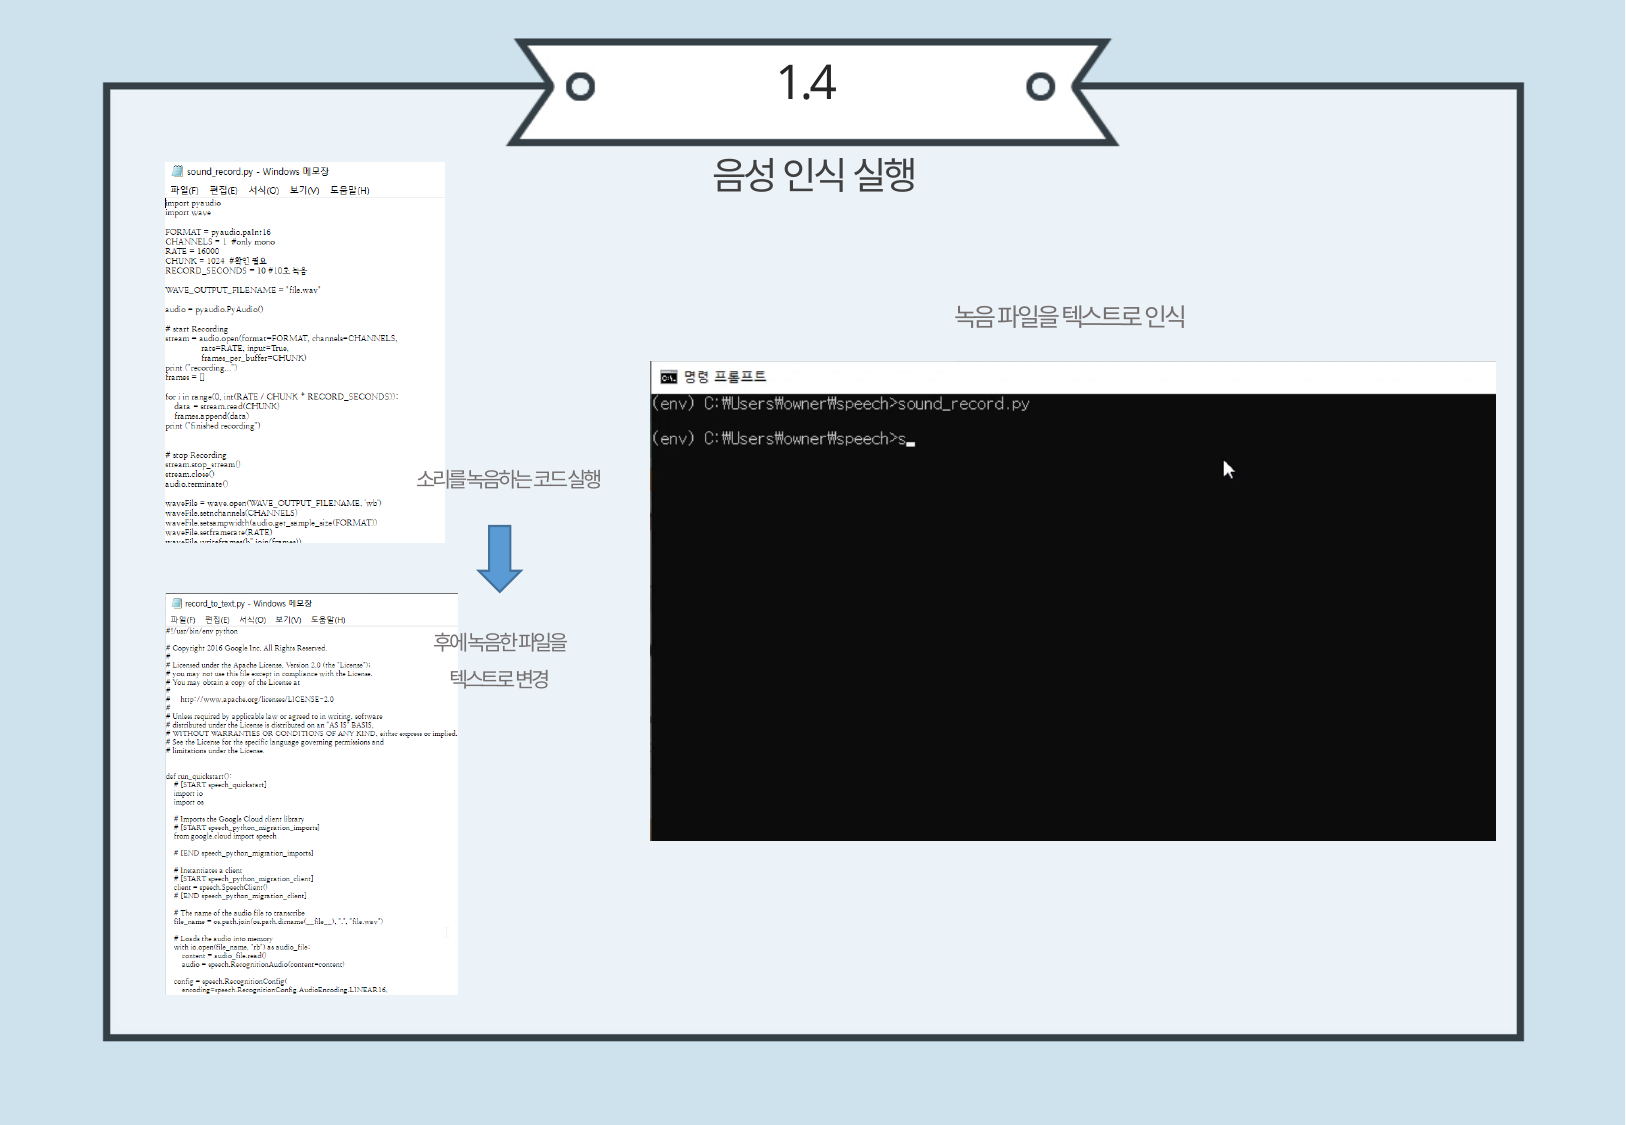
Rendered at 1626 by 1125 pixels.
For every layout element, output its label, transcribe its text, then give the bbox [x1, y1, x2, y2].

text_box 녹음 파일을 텍스트로 인식 [890, 294, 1255, 339]
text_box 1.4 [479, 44, 1133, 117]
text_box [476, 524, 524, 594]
text_box 후에 녹음한 파일을 텍스트로 변경 [458, 609, 588, 700]
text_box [649, 360, 1496, 842]
text_box 소리를 녹음하는 코드 실행 [445, 459, 649, 499]
text_box 음성 인식 실행 [433, 145, 1198, 205]
picture [0, 0, 1626, 1125]
